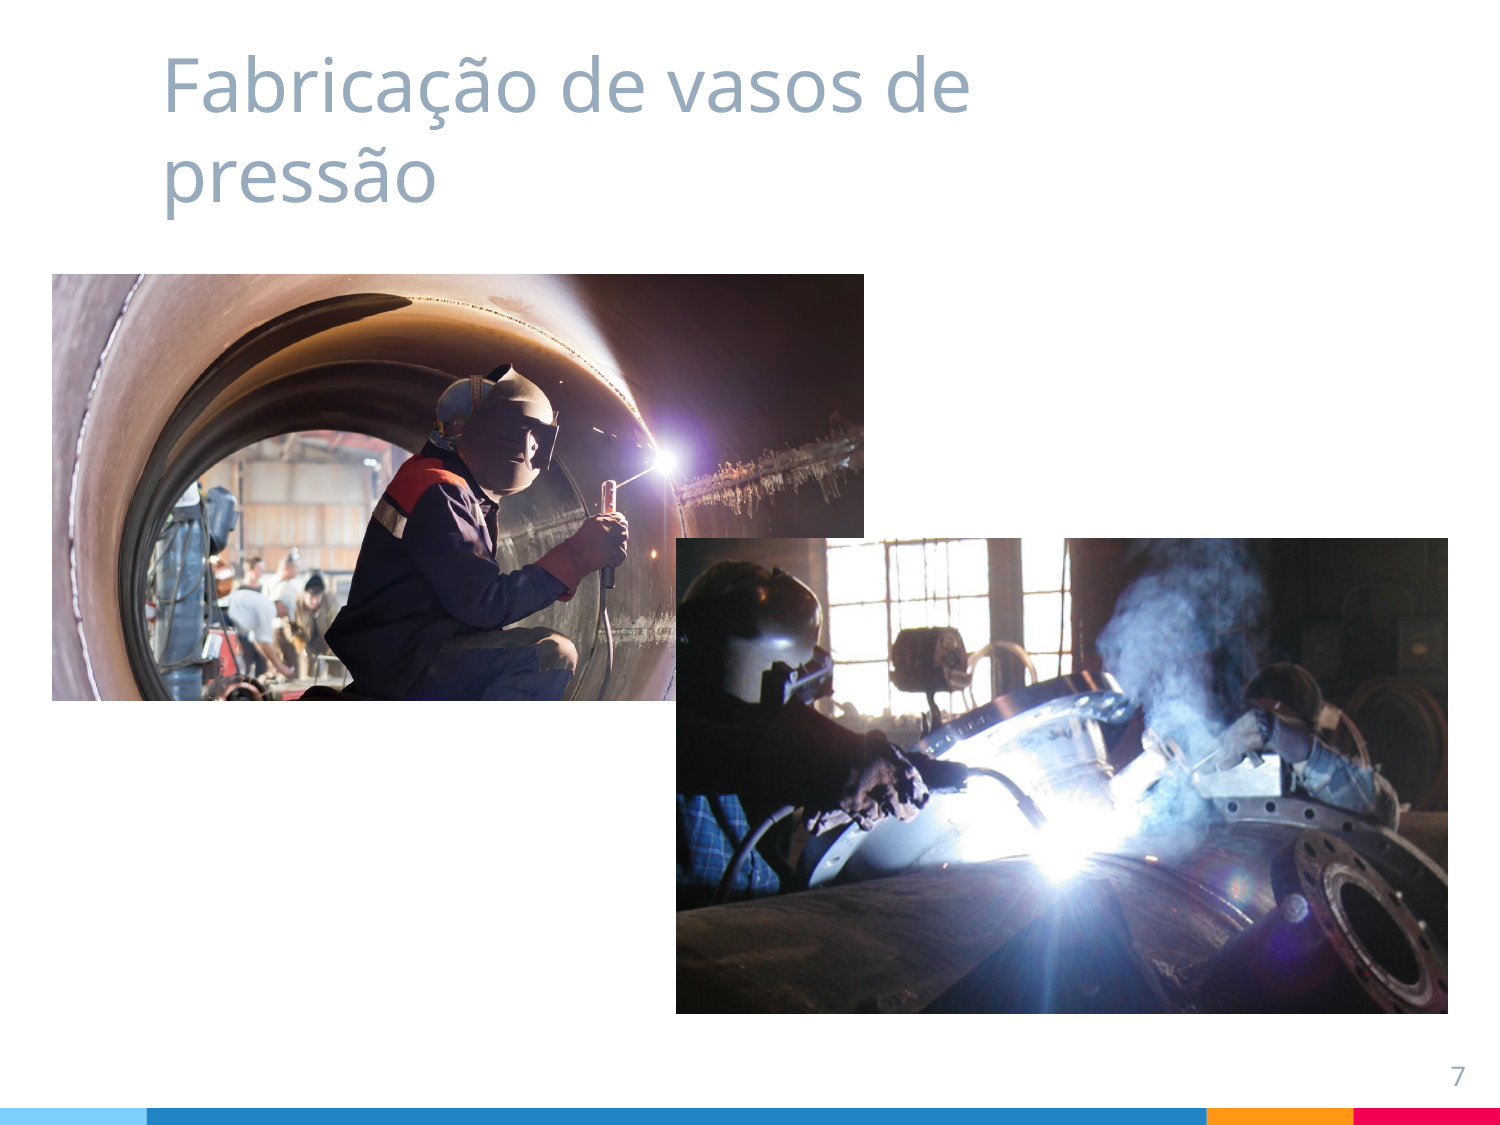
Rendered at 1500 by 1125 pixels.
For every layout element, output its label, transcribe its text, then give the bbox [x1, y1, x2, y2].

title Fabricação de vasos de pressão [146, 45, 1207, 233]
picture [51, 274, 1448, 1014]
slide_number 7 [1391, 1043, 1482, 1113]
